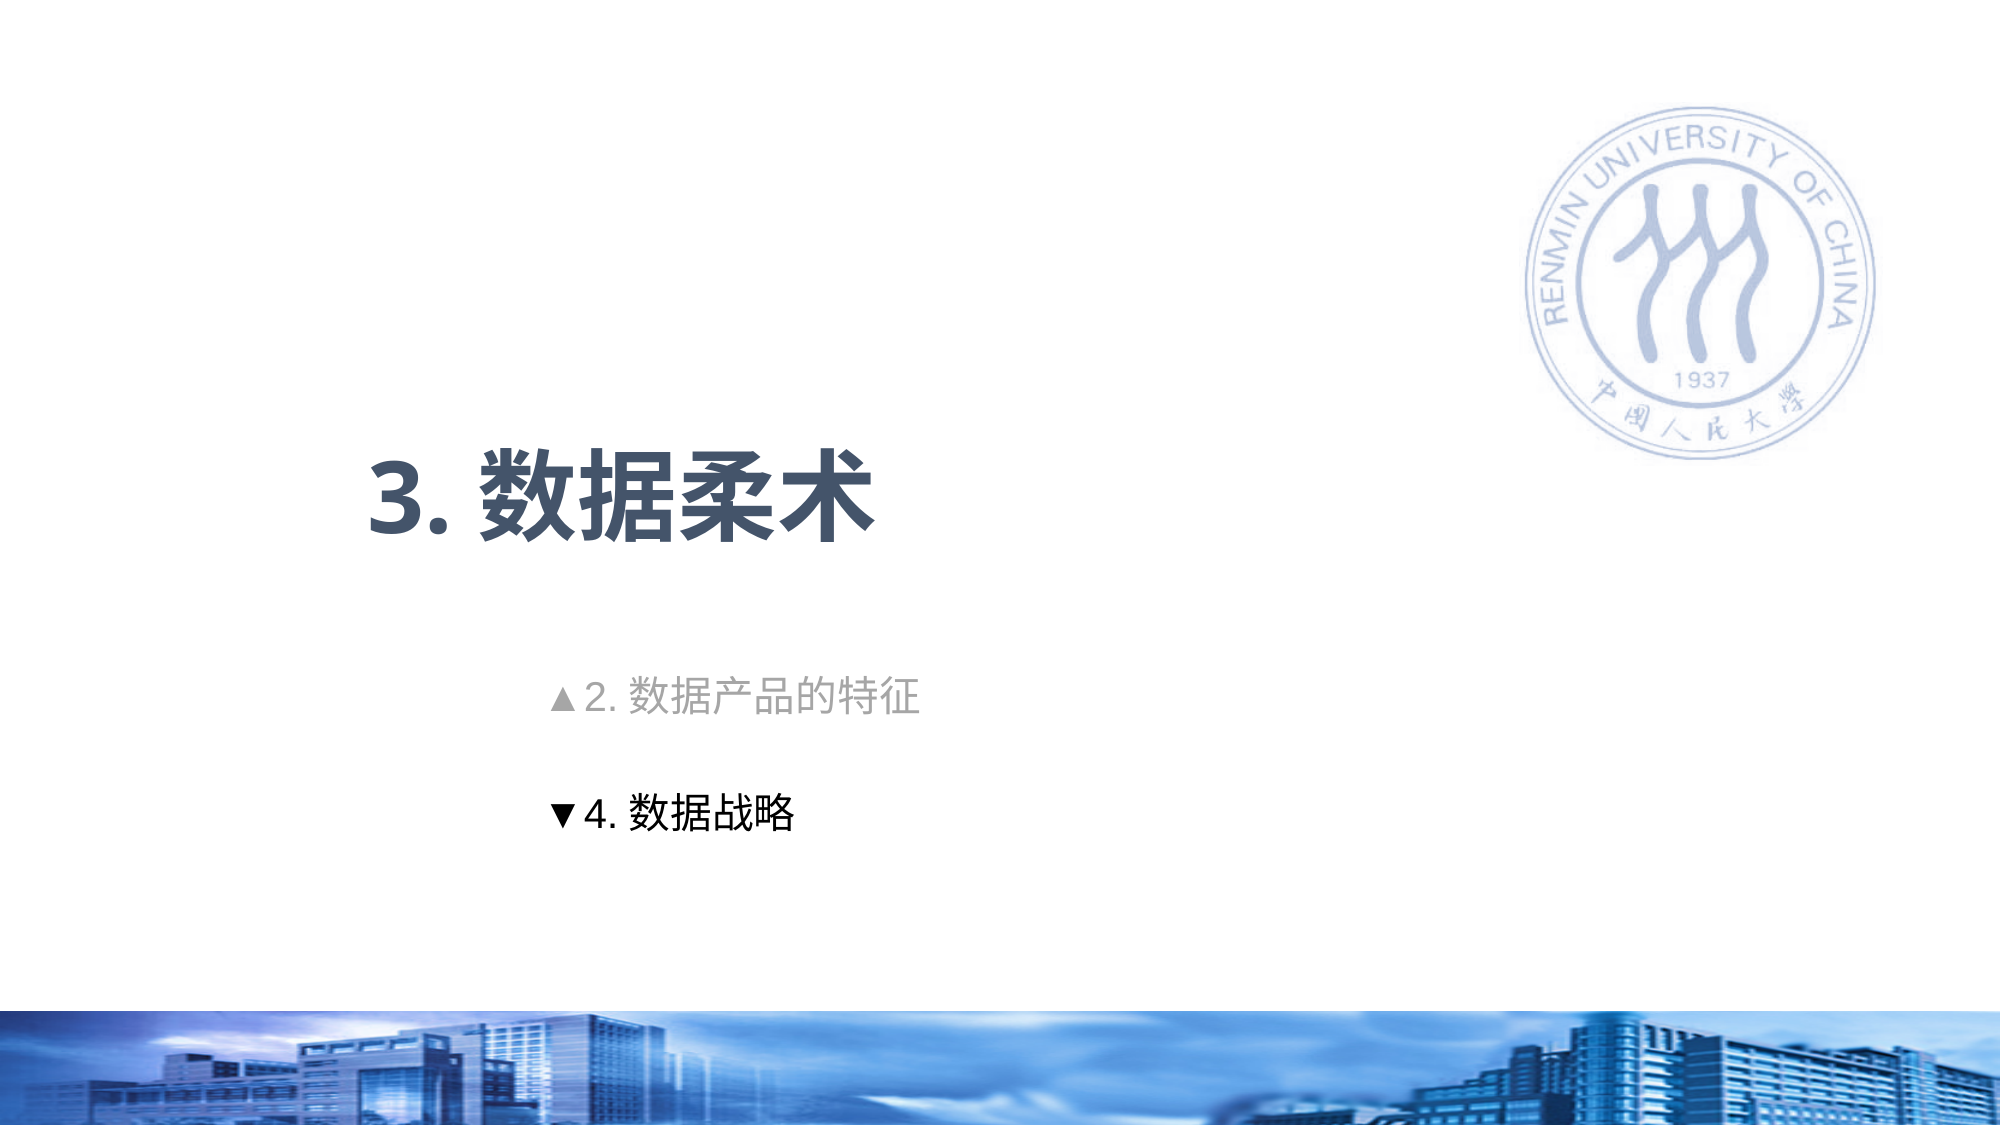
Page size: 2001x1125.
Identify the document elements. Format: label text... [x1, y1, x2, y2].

picture [0, 1011, 2000, 1125]
subtitle ▲2.数据产品的特征 ▼4.数据战略 [527, 662, 1237, 951]
title 3.数据柔术 [149, 399, 1095, 588]
